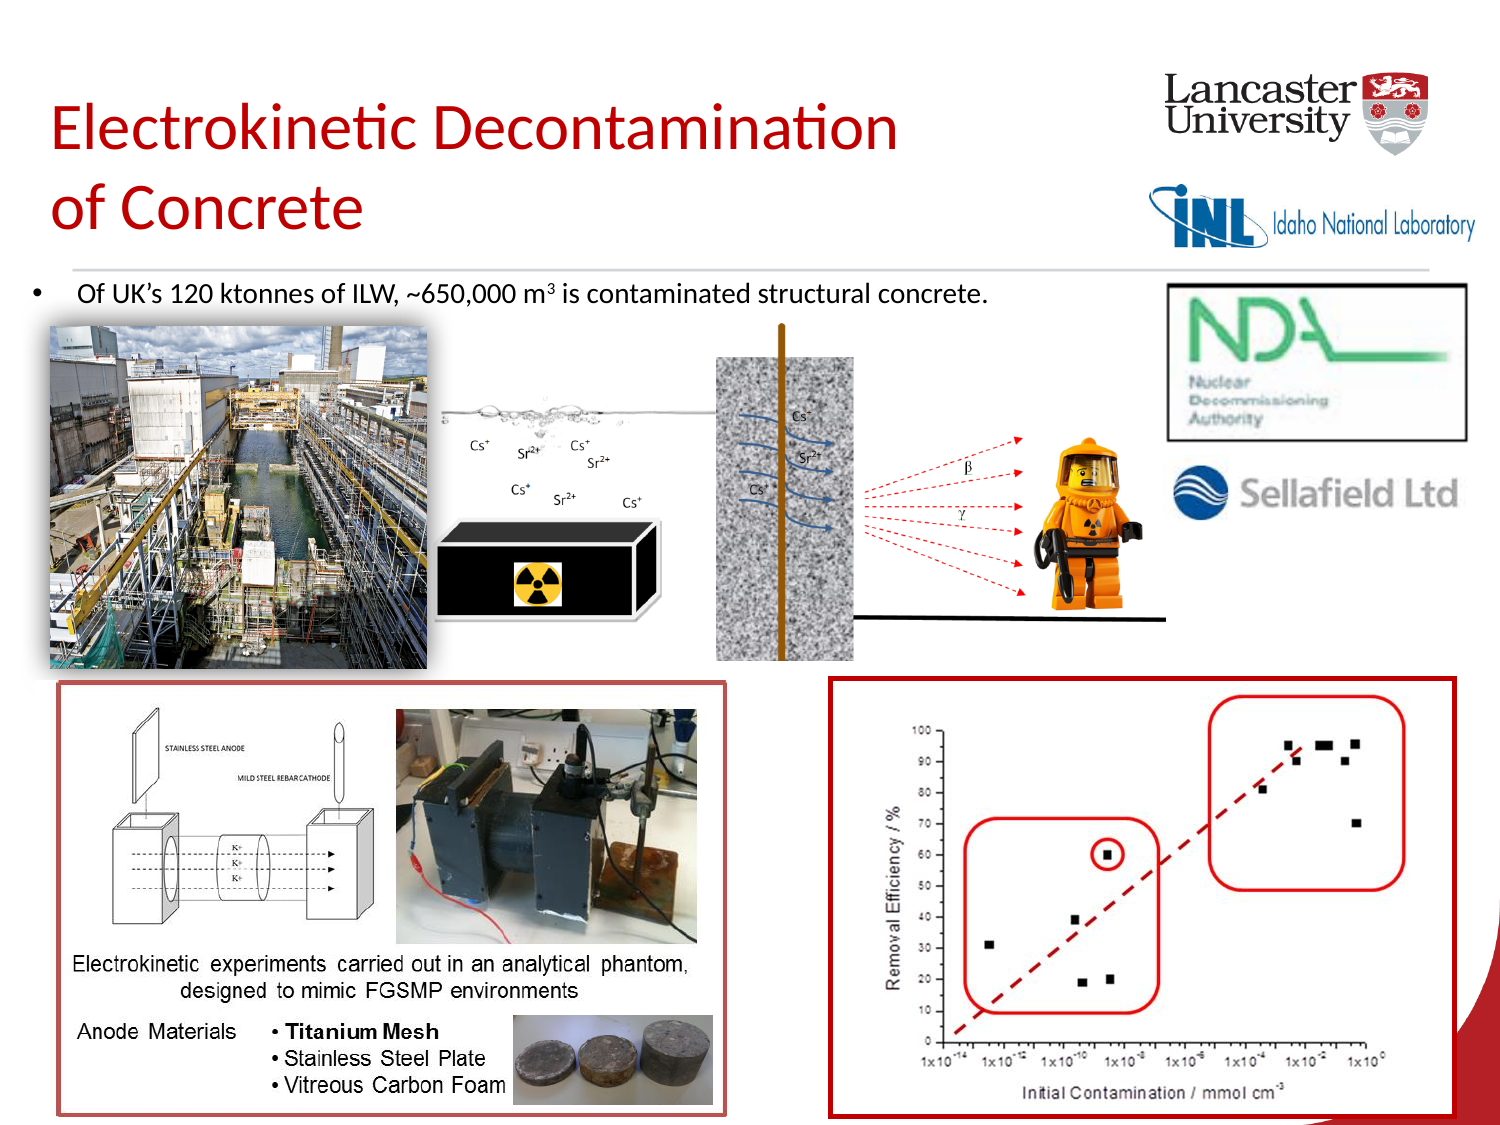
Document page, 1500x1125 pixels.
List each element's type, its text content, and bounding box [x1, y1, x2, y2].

text_box Of UK’s 120 ktonnes of ILW, ~650,000 m3 is contaminated structural concrete. [17, 267, 1069, 317]
title Electrokinetic Decontamination of Concrete [35, 75, 1371, 264]
picture [0, 0, 1500, 1125]
